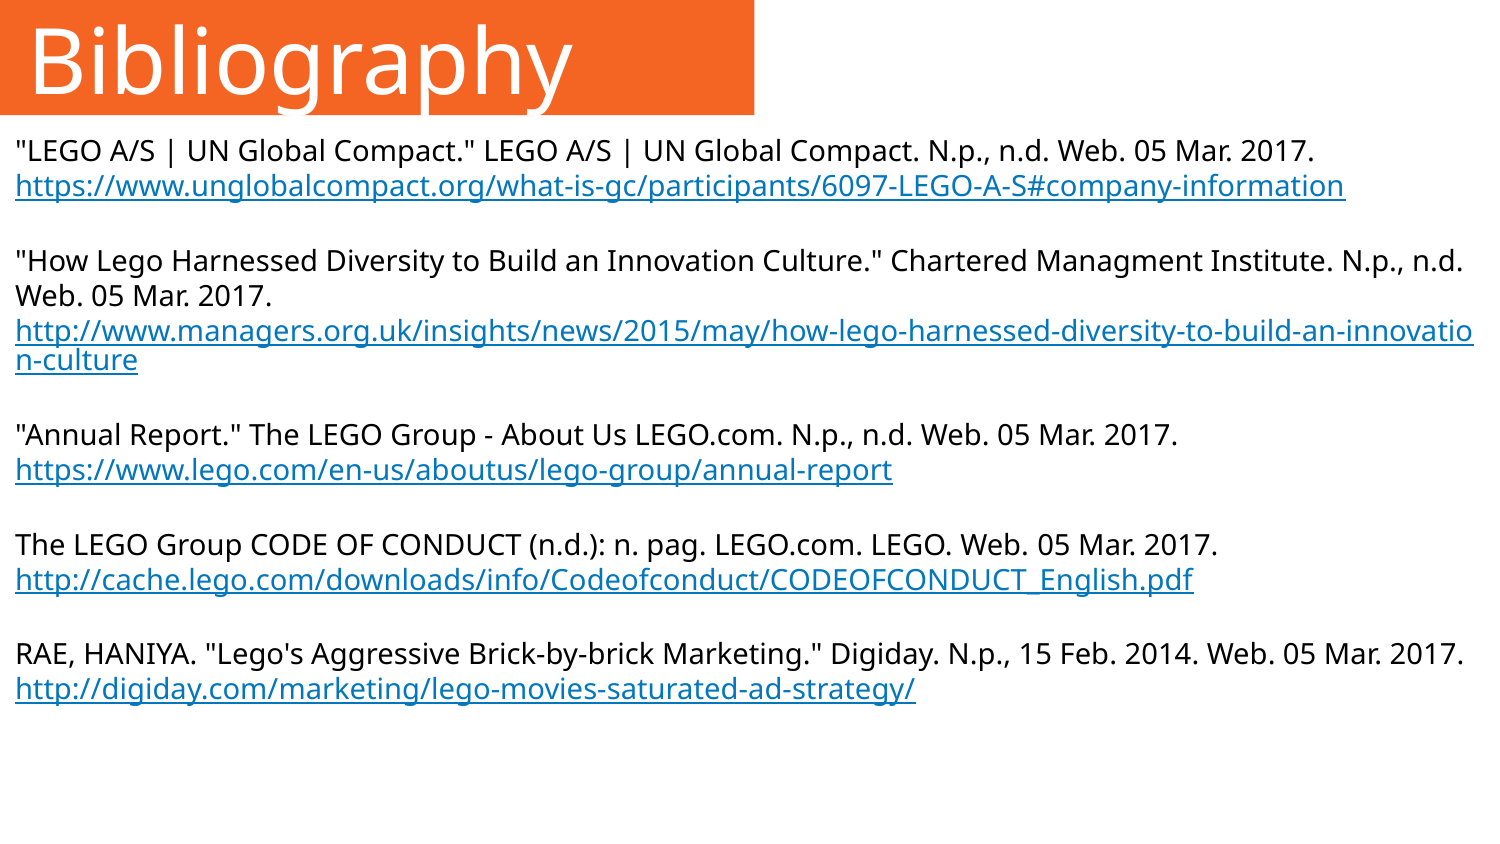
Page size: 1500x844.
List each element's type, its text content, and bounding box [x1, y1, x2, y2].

list "LEGO A/S | UN Global Compact." LEGO A/S | UN Global Compact. N.p., n.d. Web. 05 Mar. 2017. https://www.unglobalcompact.org/what-is-gc/participants/6097-LEGO-A-S#company-information "How Lego Harnessed Diversity to Build an Innovation Culture." Chartered Managment Institute. N.p., n.d. Web. 05 Mar. 2017. http://www.managers.org.uk/insights/news/2015/may/how-lego-harnessed-diversity-to-build-an-innovation-culture "Annual Report." The LEGO Group - About Us LEGO.com. N.p., n.d. Web. 05 Mar. 2017. https://www.lego.com/en-us/aboutus/lego-group/annual-report The LEGO Group CODE OF CONDUCT (n.d.): n. pag. LEGO.com. LEGO. Web. 05 Mar. 2017. http://cache.lego.com/downloads/info/Codeofconduct/CODEOFCONDUCT_English.pdf RAE, HANIYA. "Lego's Aggressive Brick-by-brick Marketing." Digiday. N.p., 15 Feb. 2014. Web. 05 Mar. 2017. http://digiday.com/marketing/lego-movies-saturated-ad-strategy/ [0, 117, 1492, 844]
title Bibliography [12, 0, 755, 103]
